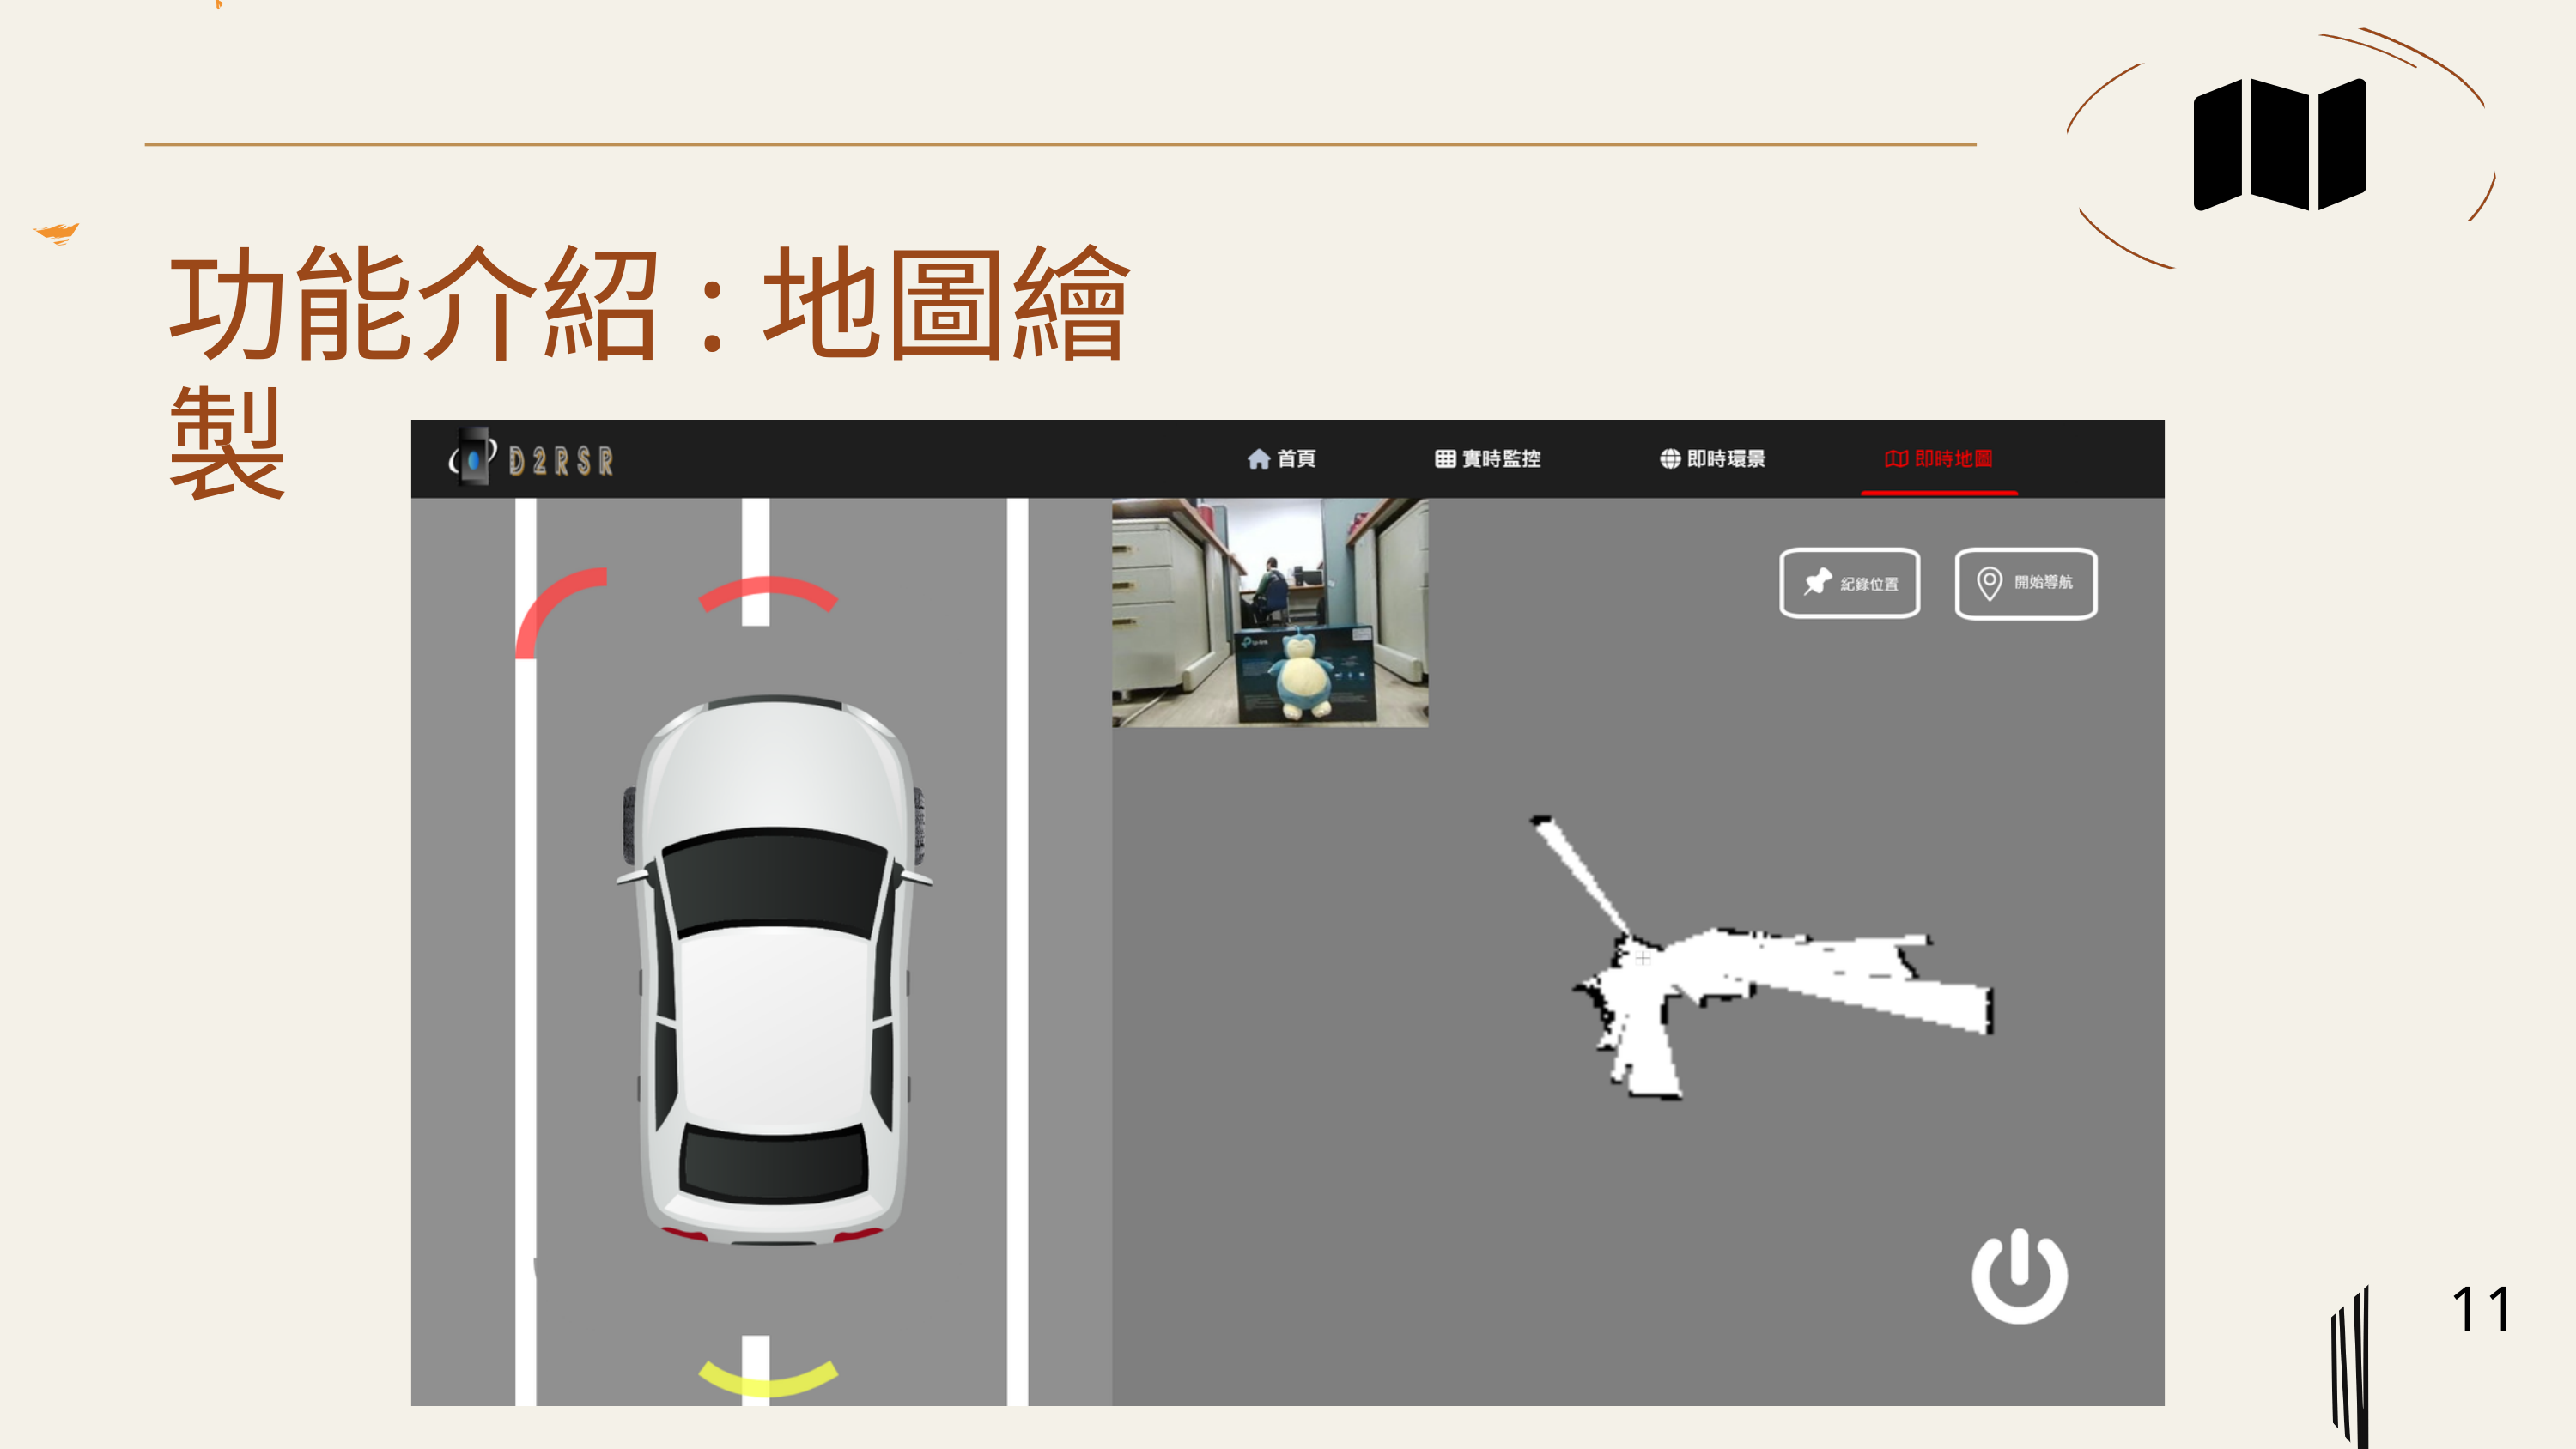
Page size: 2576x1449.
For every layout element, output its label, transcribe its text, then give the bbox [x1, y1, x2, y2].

text_box 功能介紹:地圖繪製 [165, 235, 1214, 517]
text_box [0, 0, 223, 249]
text_box [2280, 1102, 2576, 1449]
text_box [410, 420, 2166, 1406]
text_box 11 [2446, 1257, 2523, 1345]
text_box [2057, 10, 2502, 282]
